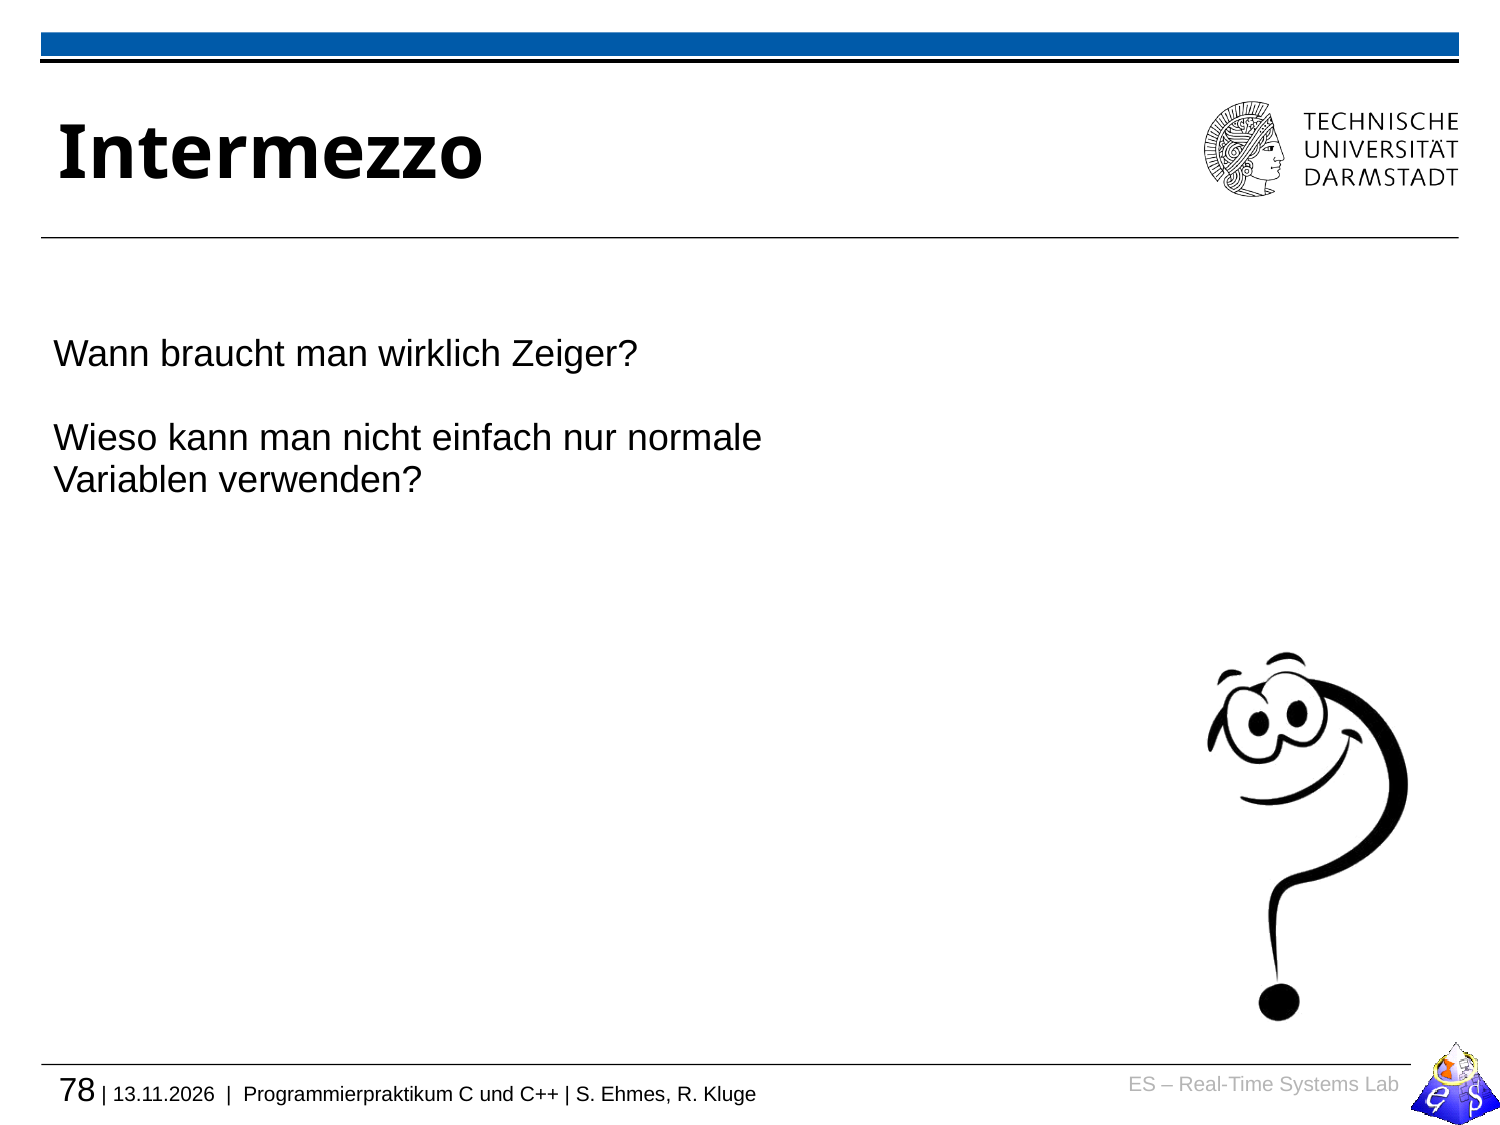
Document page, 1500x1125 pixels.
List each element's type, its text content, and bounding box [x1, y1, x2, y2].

text_box Wann braucht man wirklich Zeiger? Wieso kann man nicht einfach nur normale Variablen verwenden? [38, 325, 883, 508]
title Intermezzo [58, 80, 1187, 218]
picture [1104, 645, 1483, 1024]
picture [1411, 1041, 1500, 1125]
picture [1187, 84, 1483, 214]
